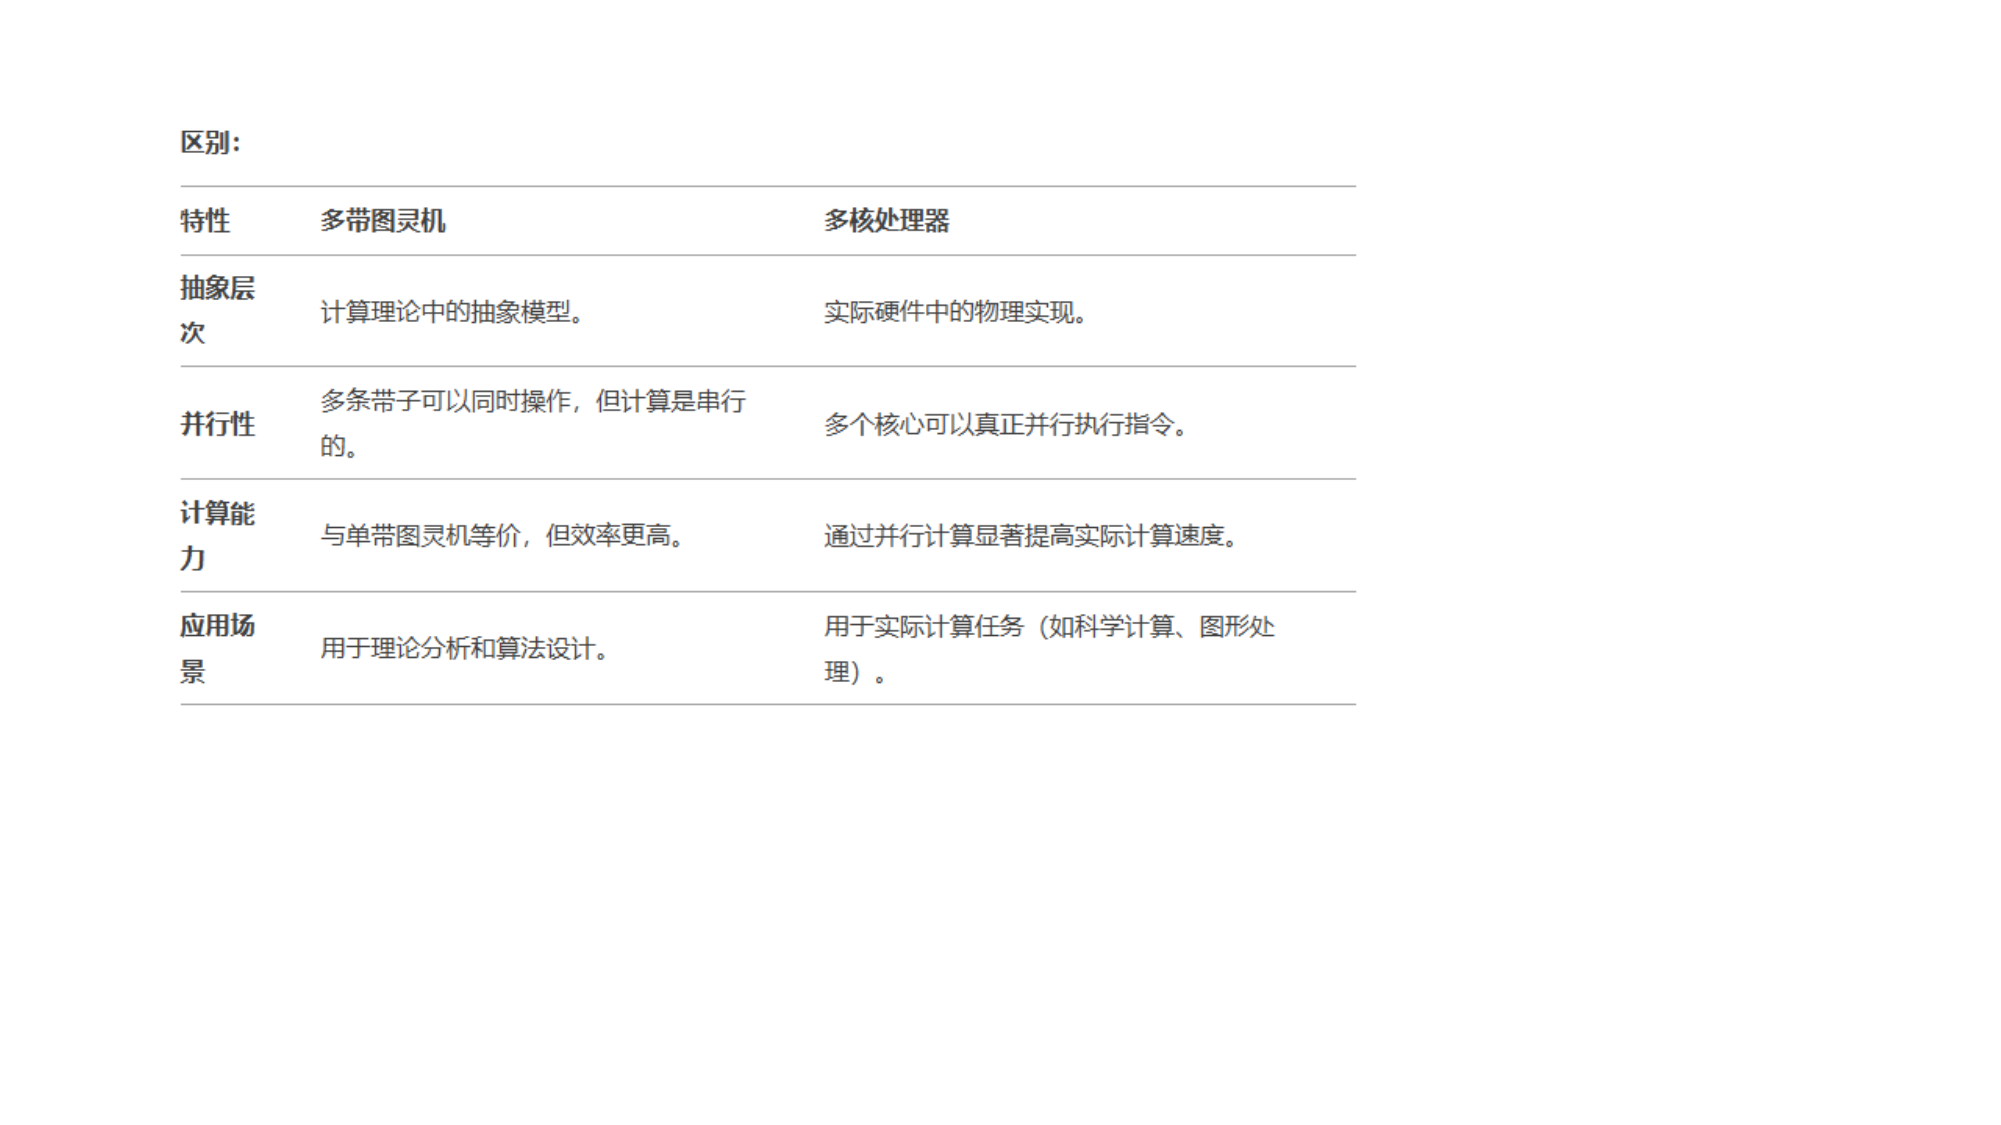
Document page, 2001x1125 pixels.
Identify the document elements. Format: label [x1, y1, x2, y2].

picture [102, 95, 1359, 708]
